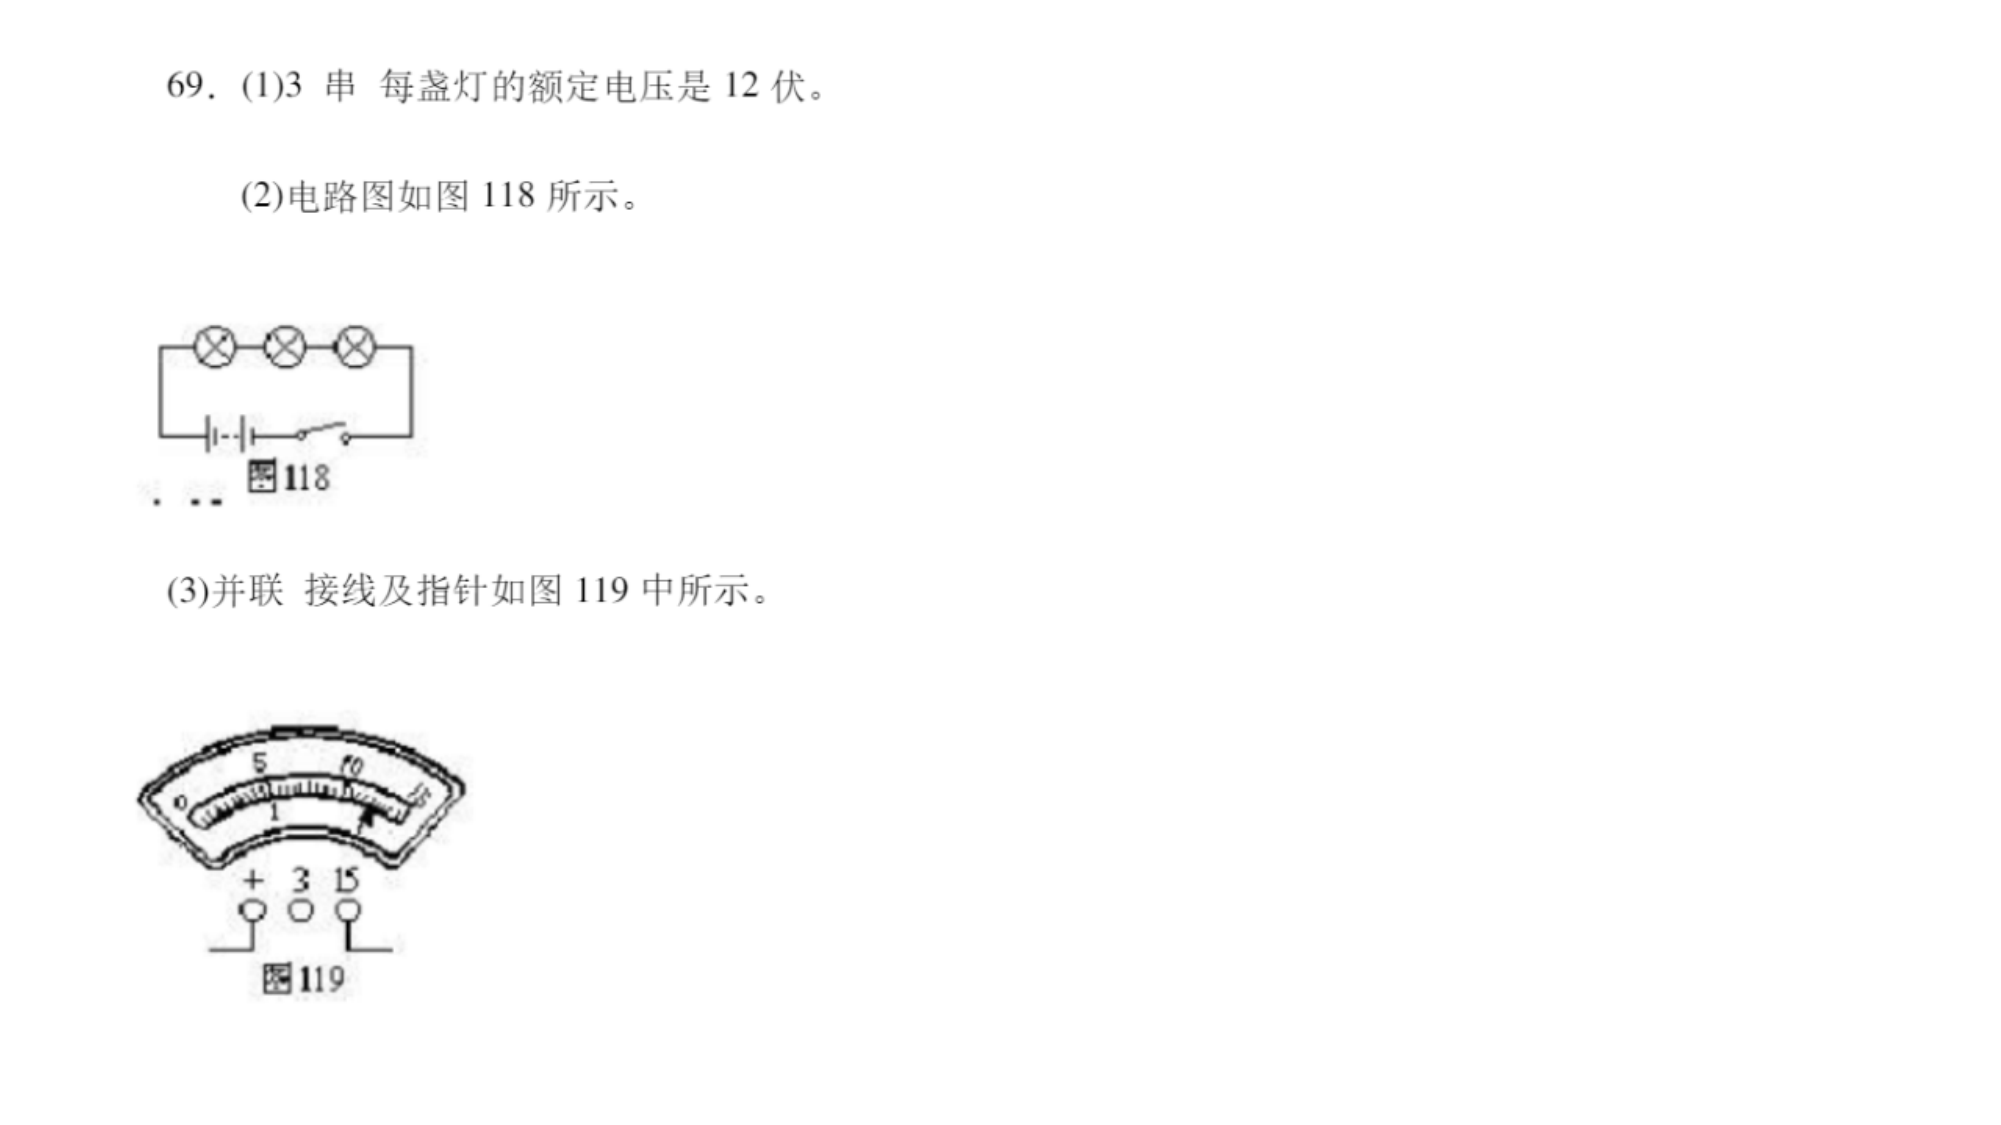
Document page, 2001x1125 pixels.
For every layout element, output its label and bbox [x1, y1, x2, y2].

picture [56, 41, 896, 1010]
